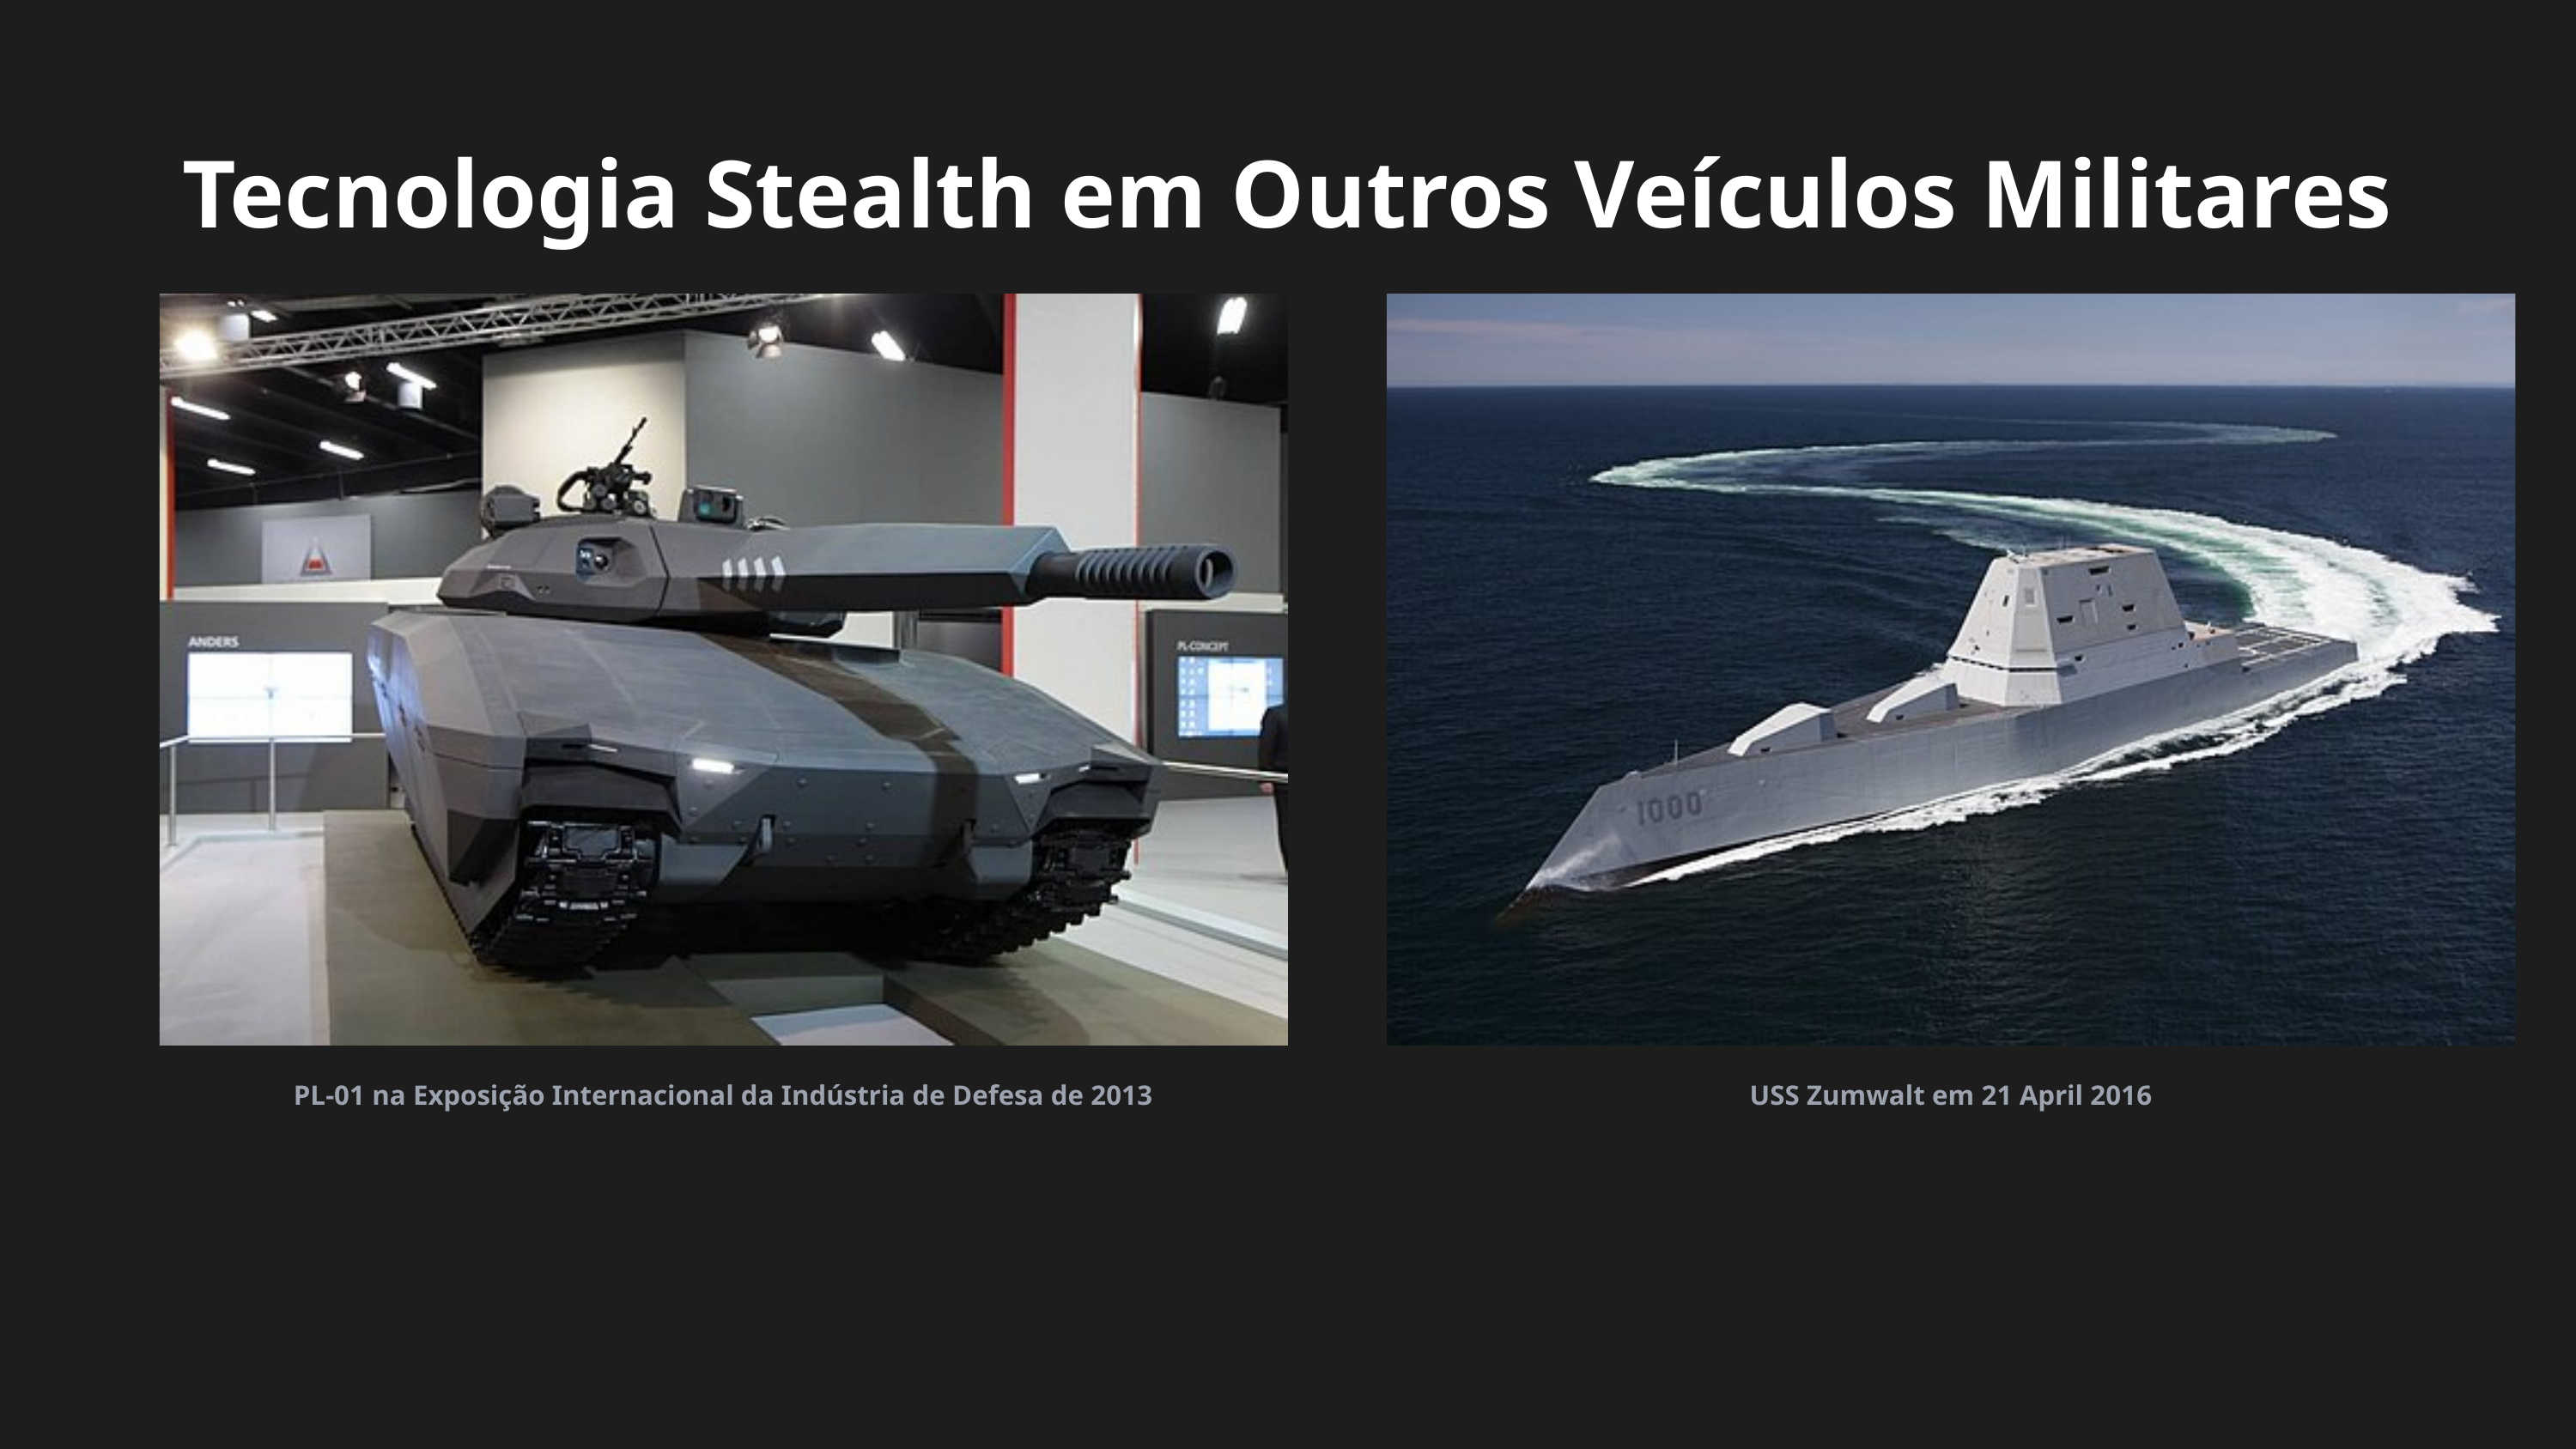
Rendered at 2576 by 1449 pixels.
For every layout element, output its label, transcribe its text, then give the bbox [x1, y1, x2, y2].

text_box [1387, 294, 2516, 1046]
text_box PL-01 na Exposição Internacional da Indústria de Defesa de 2013 [250, 1073, 1198, 1112]
text_box Tecnologia Stealth em Outros Veículos Militares [144, 116, 2432, 247]
text_box [159, 294, 1289, 1046]
text_box USS Zumwalt em 21 April 2016 [1741, 1073, 2160, 1112]
